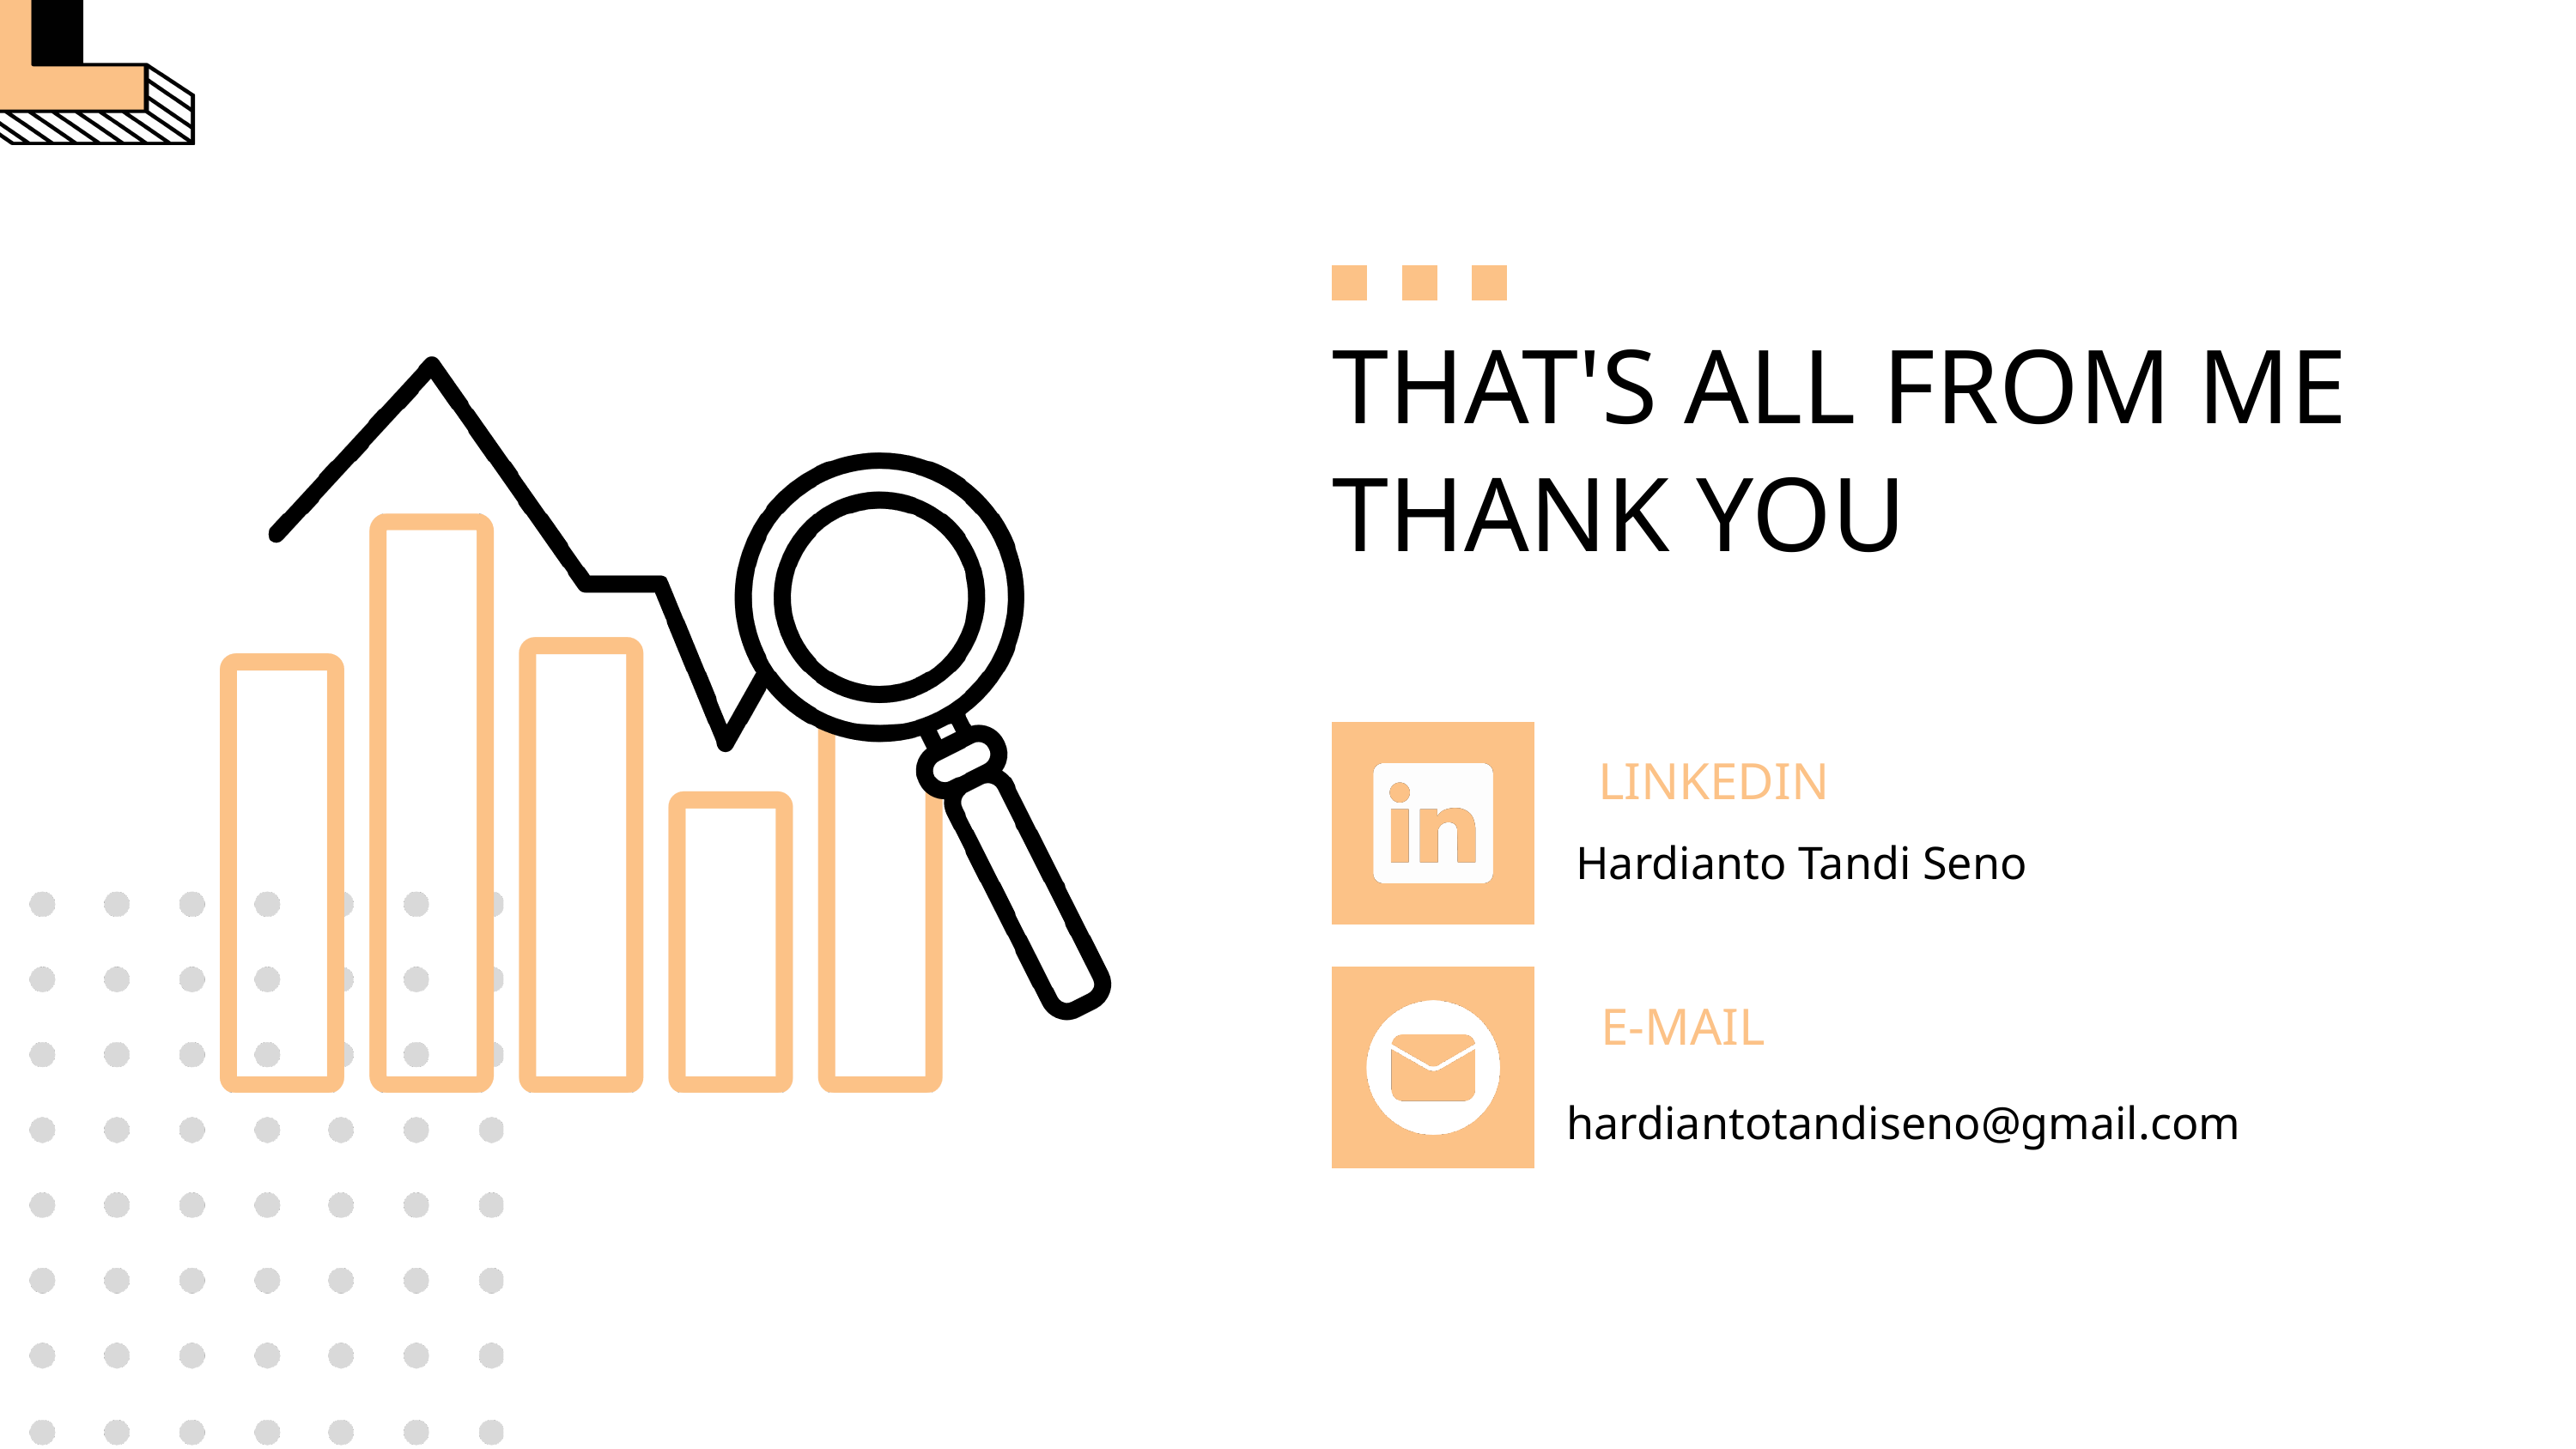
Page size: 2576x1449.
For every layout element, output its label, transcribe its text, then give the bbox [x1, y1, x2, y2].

text_box THAT'S ALL FROM ME THANK YOU [1332, 317, 2390, 572]
text_box [0, 0, 196, 145]
text_box [220, 356, 1115, 1093]
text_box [1332, 264, 1507, 300]
text_box Hardianto Tandi Seno [1540, 800, 2064, 888]
text_box E-MAIL [1601, 995, 1955, 1056]
text_box [0, 891, 504, 1449]
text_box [1332, 722, 1535, 925]
text_box LINKEDIN [1598, 749, 2231, 810]
text_box hardiantotandiseno@gmail.com [1545, 1060, 2263, 1149]
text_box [1332, 966, 1535, 1169]
